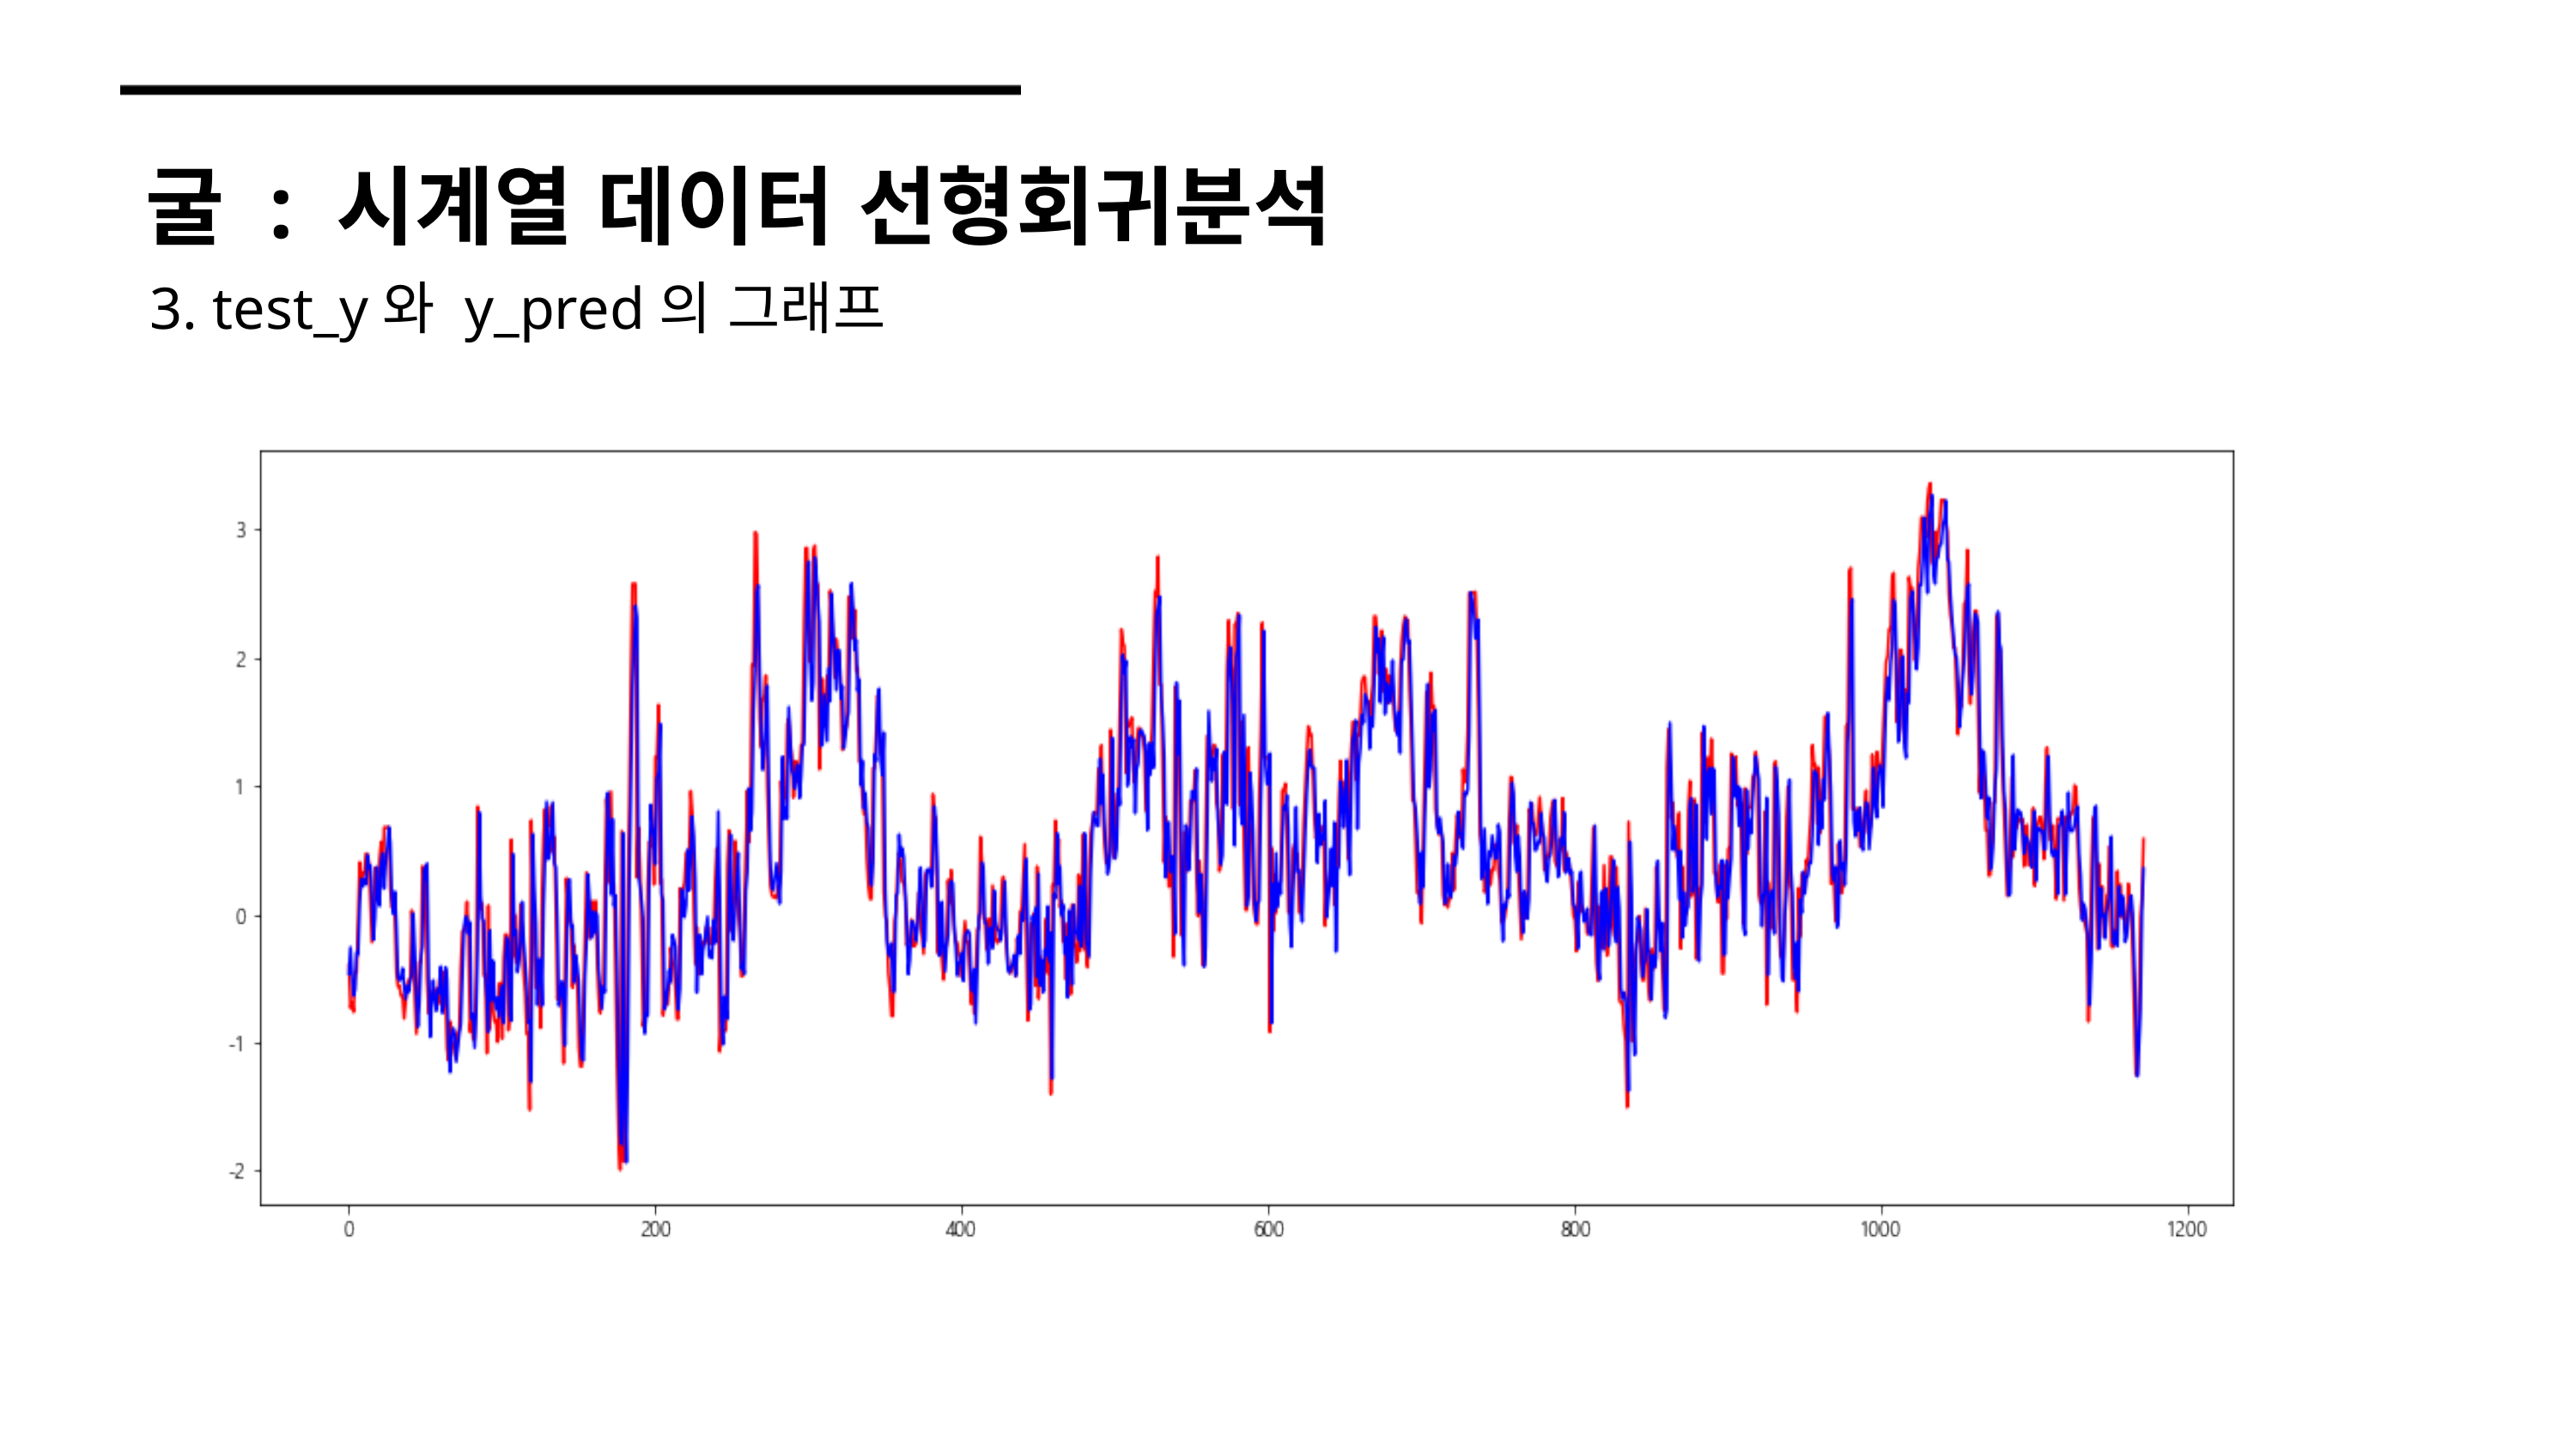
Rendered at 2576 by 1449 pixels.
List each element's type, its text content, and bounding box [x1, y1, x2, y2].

picture [213, 434, 2247, 1258]
text_box 3. test_y와 y_pred의 그래프 [137, 265, 2244, 347]
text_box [120, 71, 1022, 109]
text_box 굴 : 시계열 데이터 선형회귀분석 [132, 166, 1449, 242]
